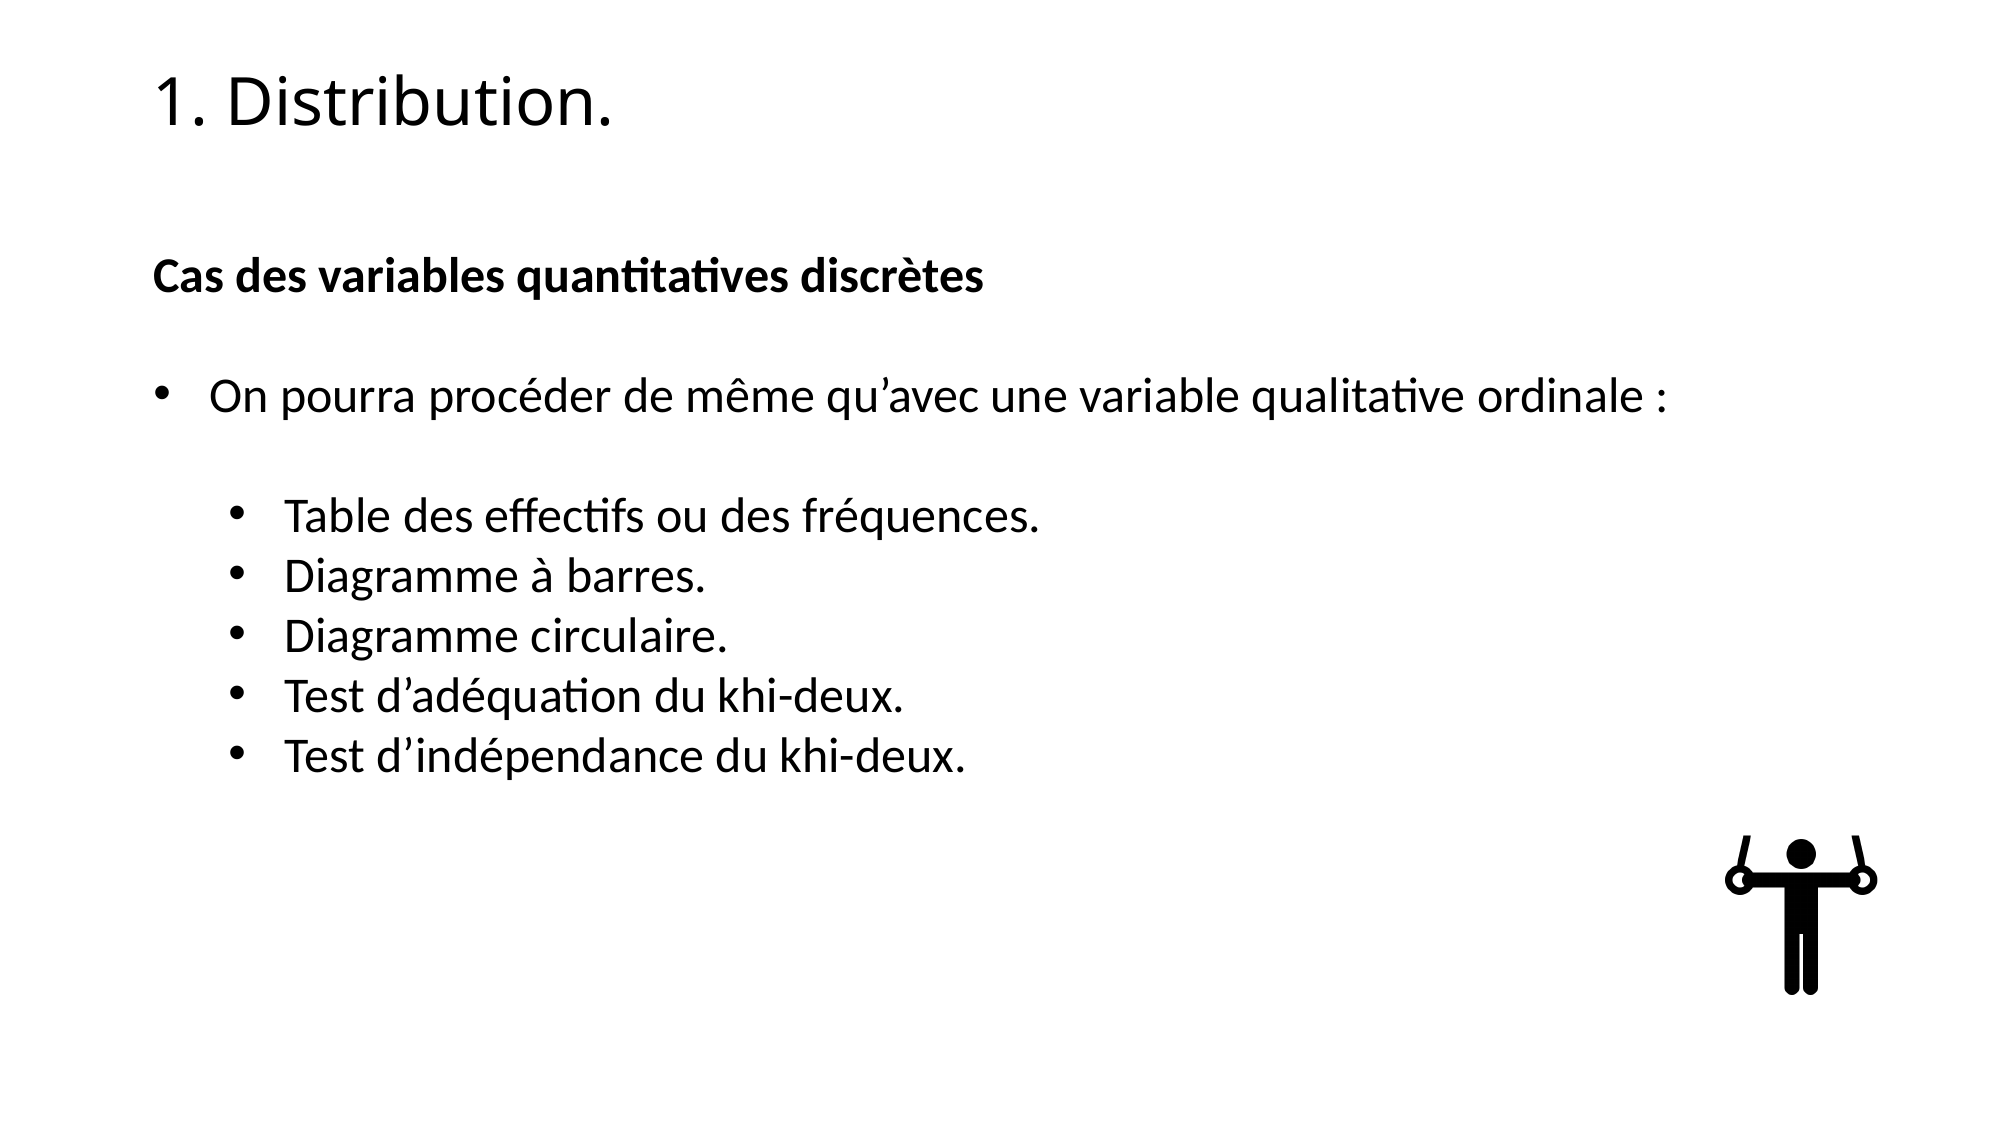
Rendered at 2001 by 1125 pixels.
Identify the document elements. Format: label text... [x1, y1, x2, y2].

text_box Cas des variables quantitatives discrètes On pourra procéder de même qu’avec une variable qualitative ordinale : Table des effectifs ou des fréquences. Diagramme à barres. Diagramme circulaire. Test d’adéquation du khi-deux. Test d’indépendance du khi-deux. [138, 234, 1866, 790]
text_box 1. Distribution. [137, 59, 1863, 155]
picture [1712, 826, 1890, 1004]
